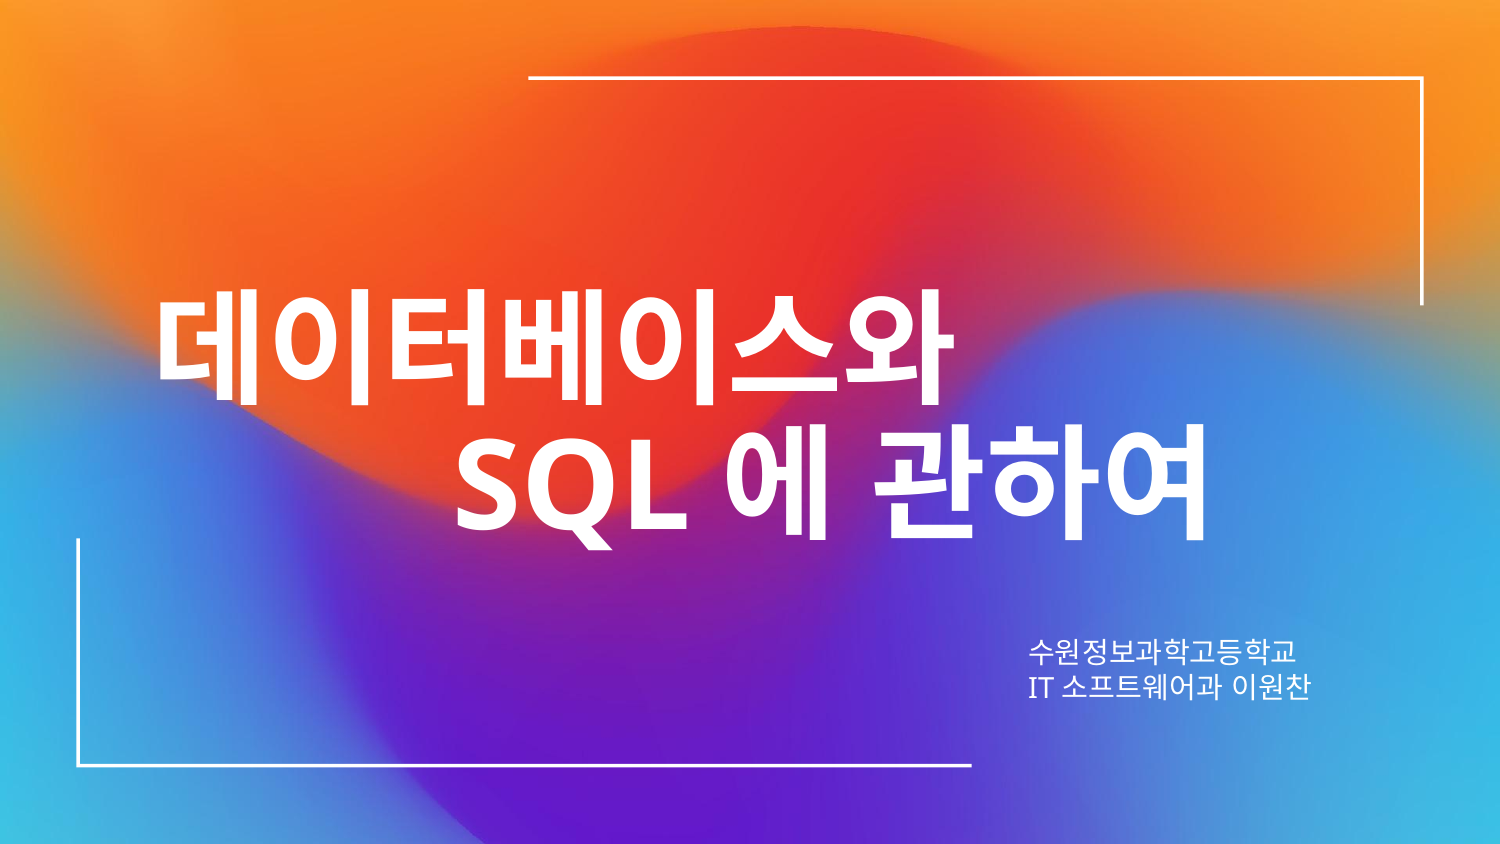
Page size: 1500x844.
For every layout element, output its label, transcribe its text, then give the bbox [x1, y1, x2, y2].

text_box 수원정보과학고등학교 IT소프트웨어과 이원찬 [1013, 627, 1328, 712]
title 데이터베이스와 SQL에 관하여 [152, 154, 1348, 690]
picture [0, 0, 1500, 844]
